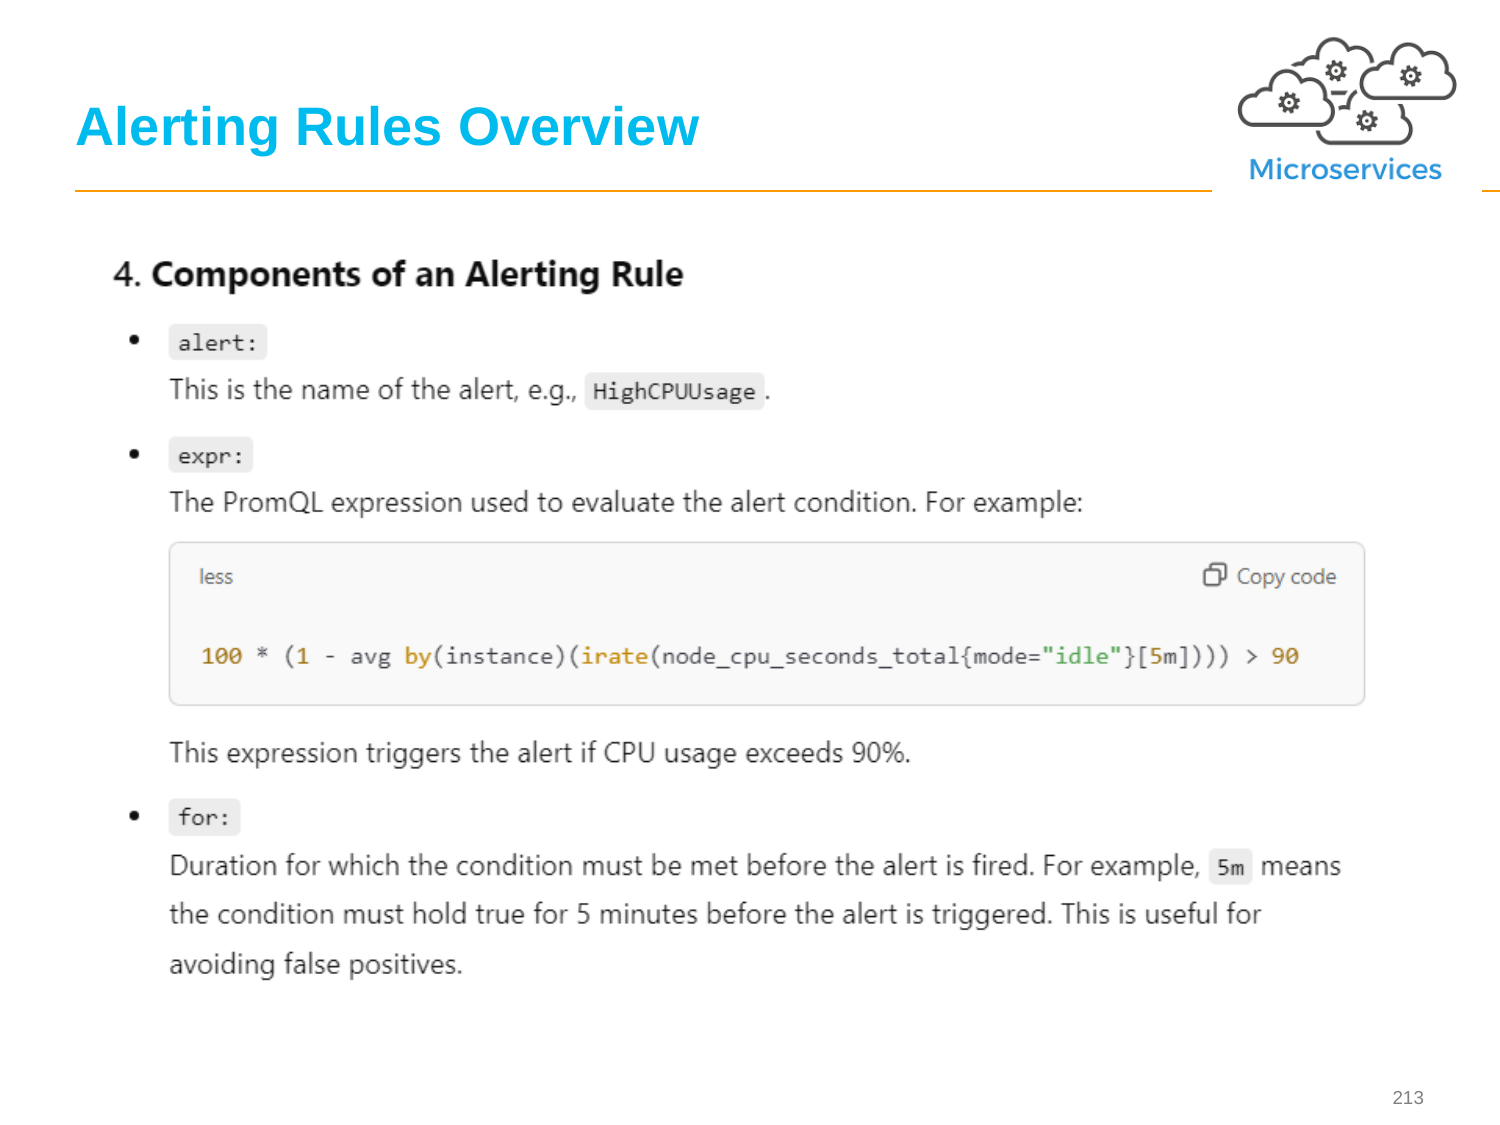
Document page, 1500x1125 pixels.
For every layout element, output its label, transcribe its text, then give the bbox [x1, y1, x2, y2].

picture [1212, 1, 1482, 203]
title Alerting Rules Overview [75, 27, 1422, 157]
picture [97, 249, 1400, 1010]
